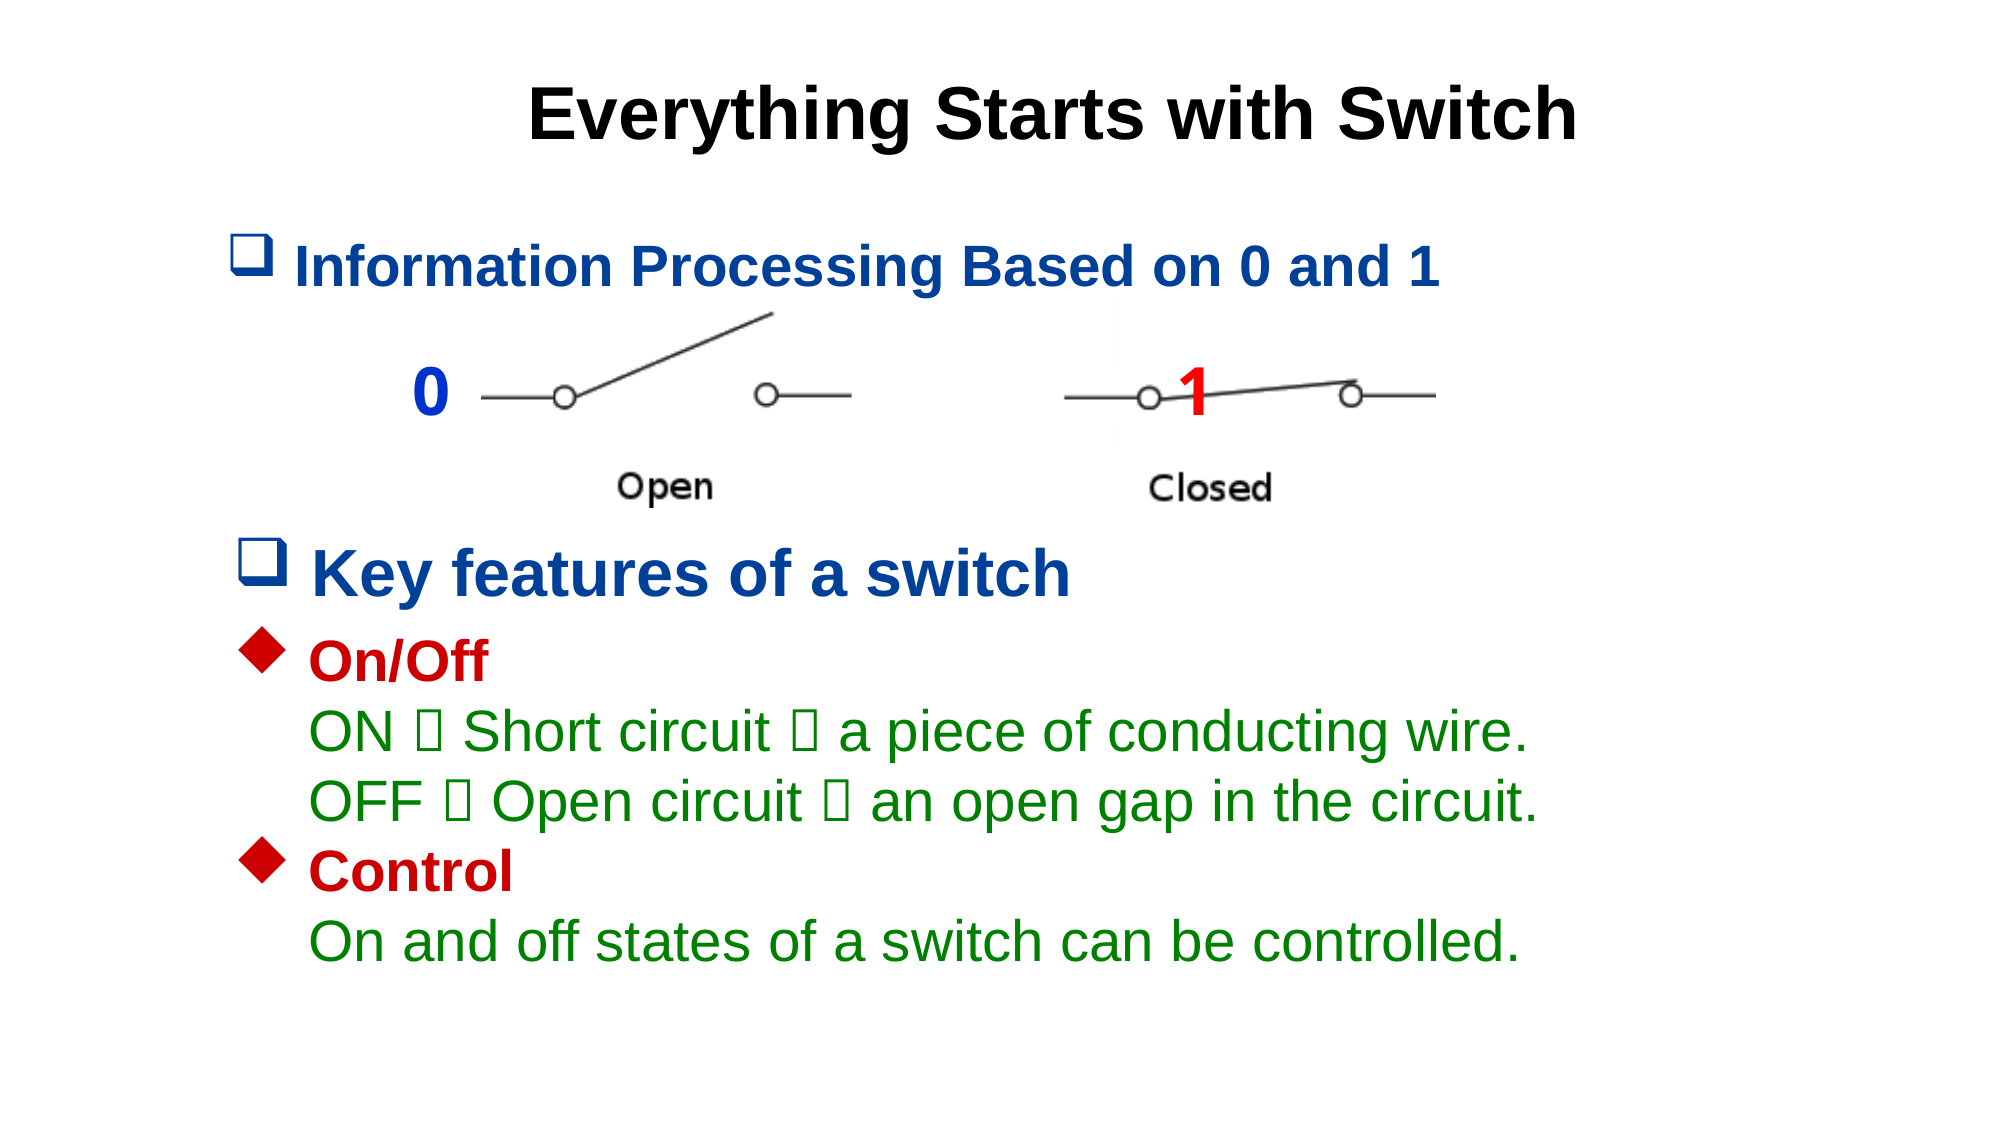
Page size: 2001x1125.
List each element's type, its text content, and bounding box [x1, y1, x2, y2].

title Everything Starts with Switch [525, 62, 1584, 225]
text_box Information Processing Based on 0 and 1 0 1 Key features of a switch On/Off ON  Short circuit  a piece of conducting wire. OFF  Open circuit  an open gap in the circuit. Control On and off states of a switch can be controlled. [223, 225, 1597, 973]
picture [481, 300, 1437, 509]
